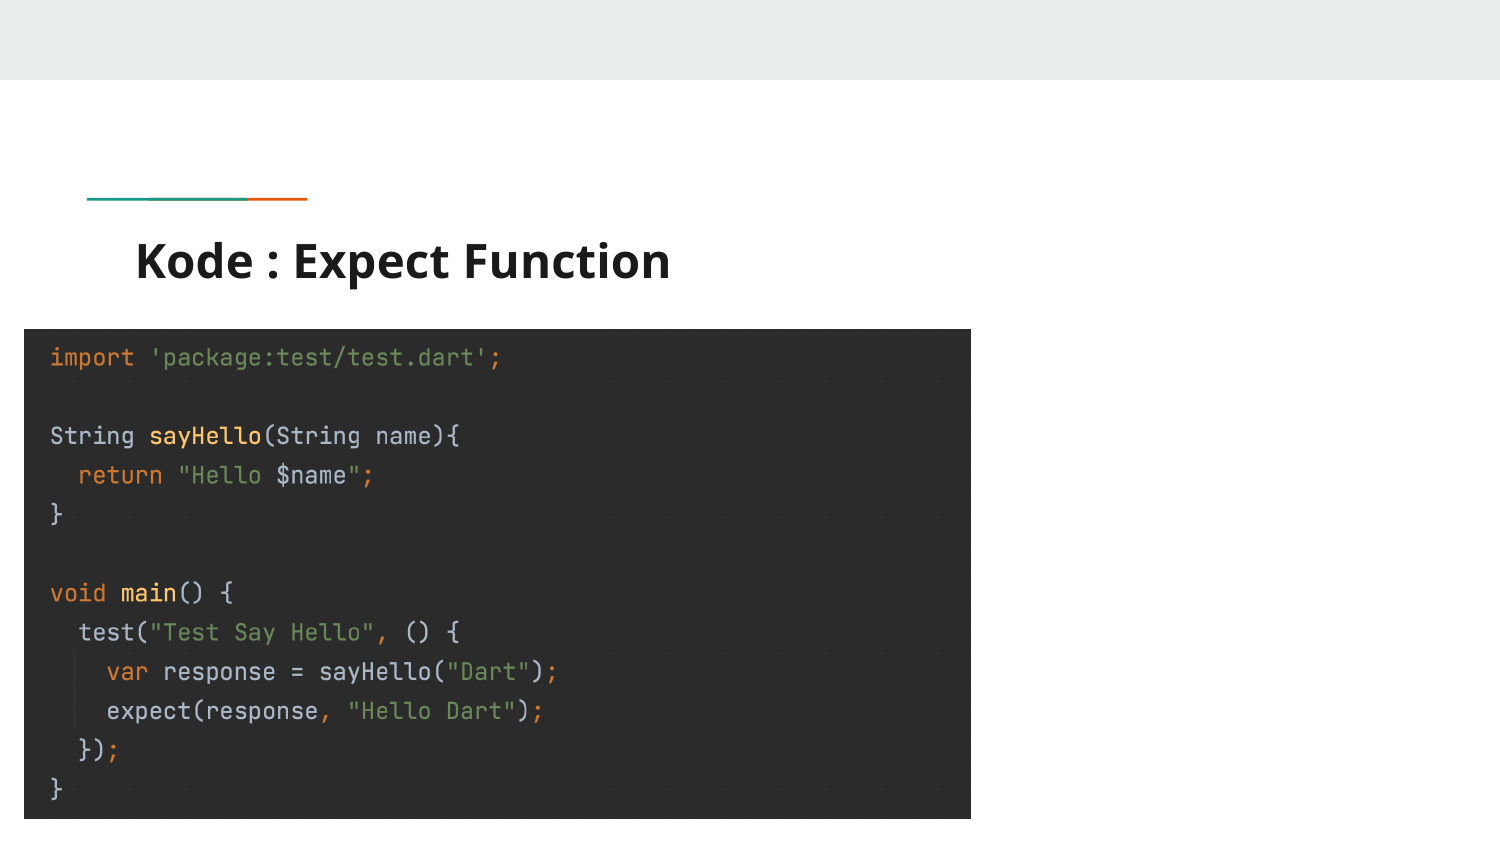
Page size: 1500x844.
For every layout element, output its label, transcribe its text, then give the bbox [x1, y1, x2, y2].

picture [24, 328, 972, 819]
title Kode : Expect Function [119, 216, 1381, 305]
